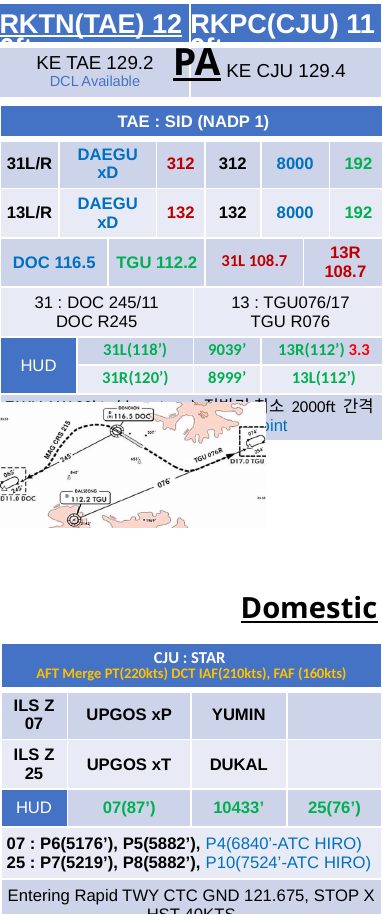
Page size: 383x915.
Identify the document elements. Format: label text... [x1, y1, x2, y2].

table_cell UPGOS xT [68, 740, 190, 788]
table_cell 10433’ [192, 790, 286, 826]
table_cell ILS Z 25 [2, 740, 67, 788]
table_cell 31L/R [1, 142, 58, 188]
table_cell ILS Z 07 [2, 693, 67, 739]
table_cell 8000 [262, 189, 329, 237]
table_cell DUKAL [192, 740, 286, 788]
table_cell UPGOS xP [68, 693, 190, 739]
table_cell 132 [157, 189, 204, 237]
table_cell 9039’ [194, 338, 260, 364]
table_cell [288, 693, 381, 739]
table_cell HUD [1, 338, 76, 393]
table_cell YUMIN [192, 693, 286, 739]
table_cell HUD [2, 790, 67, 826]
table_cell TGU 112.2 [109, 239, 204, 286]
table_cell 07 : P6(5176’), P5(5882’), P4(6840’-ATC HIRO) 25 : P7(5219’), P8(5882’), P10(7524’-ATC HIRO) [2, 828, 381, 878]
table_cell 8000 [262, 142, 329, 188]
table_cell 132 [206, 189, 260, 237]
table_header RKTN(TAE) 120ft [0, 4, 189, 42]
table_cell 25(76’) [288, 790, 381, 826]
table_header RKPC(CJU) 119ft [191, 4, 381, 42]
table_cell 312 [206, 142, 260, 188]
table_cell TAXI MAX 20kts (do not req) 전방기 최소 2000ft 간격 1F, 2F New Holding Point [1, 395, 382, 440]
table_cell 312 [157, 142, 204, 188]
table_cell Entering Rapid TWY CTC GND 121.675, STOP X HST 40KTS [2, 880, 381, 914]
table_cell 07(87’) [68, 790, 190, 826]
table_cell KE TAE 129.2 DCL Available [0, 48, 189, 97]
table_cell DAEGU xD [60, 142, 156, 188]
table_cell [288, 740, 381, 788]
text_box PA [143, 37, 250, 89]
table_cell 31R(120’) [78, 366, 193, 393]
table_cell 13 : TGU076/17 TGU R076 [194, 288, 382, 336]
table_cell DAEGU xD [60, 189, 156, 237]
picture [0, 402, 266, 528]
table_cell KE CJU 129.4 [191, 48, 381, 97]
table_cell 13L/R [1, 189, 58, 237]
table_cell 13R(112’) 3.3 [262, 338, 382, 364]
table_cell 31 : DOC 245/11 DOC R245 [1, 288, 193, 336]
table_cell 13L(112’) [262, 366, 382, 393]
table_header TAE : SID (NADP 1) [1, 106, 382, 136]
table_header CJU : STAR AFT Merge PT(220kts) DCT IAF(210kts), FAF (160kts) [2, 644, 381, 687]
table_cell DOC 116.5 [1, 239, 107, 286]
table_cell 192 [330, 189, 382, 237]
table_cell 31L 108.7 [206, 239, 303, 286]
table_cell 13R 108.7 [304, 239, 382, 286]
text_box Domestic [207, 582, 382, 637]
table_cell 8999’ [194, 366, 260, 393]
table_cell 192 [330, 142, 382, 188]
table_cell 31L(118’) [78, 338, 193, 364]
